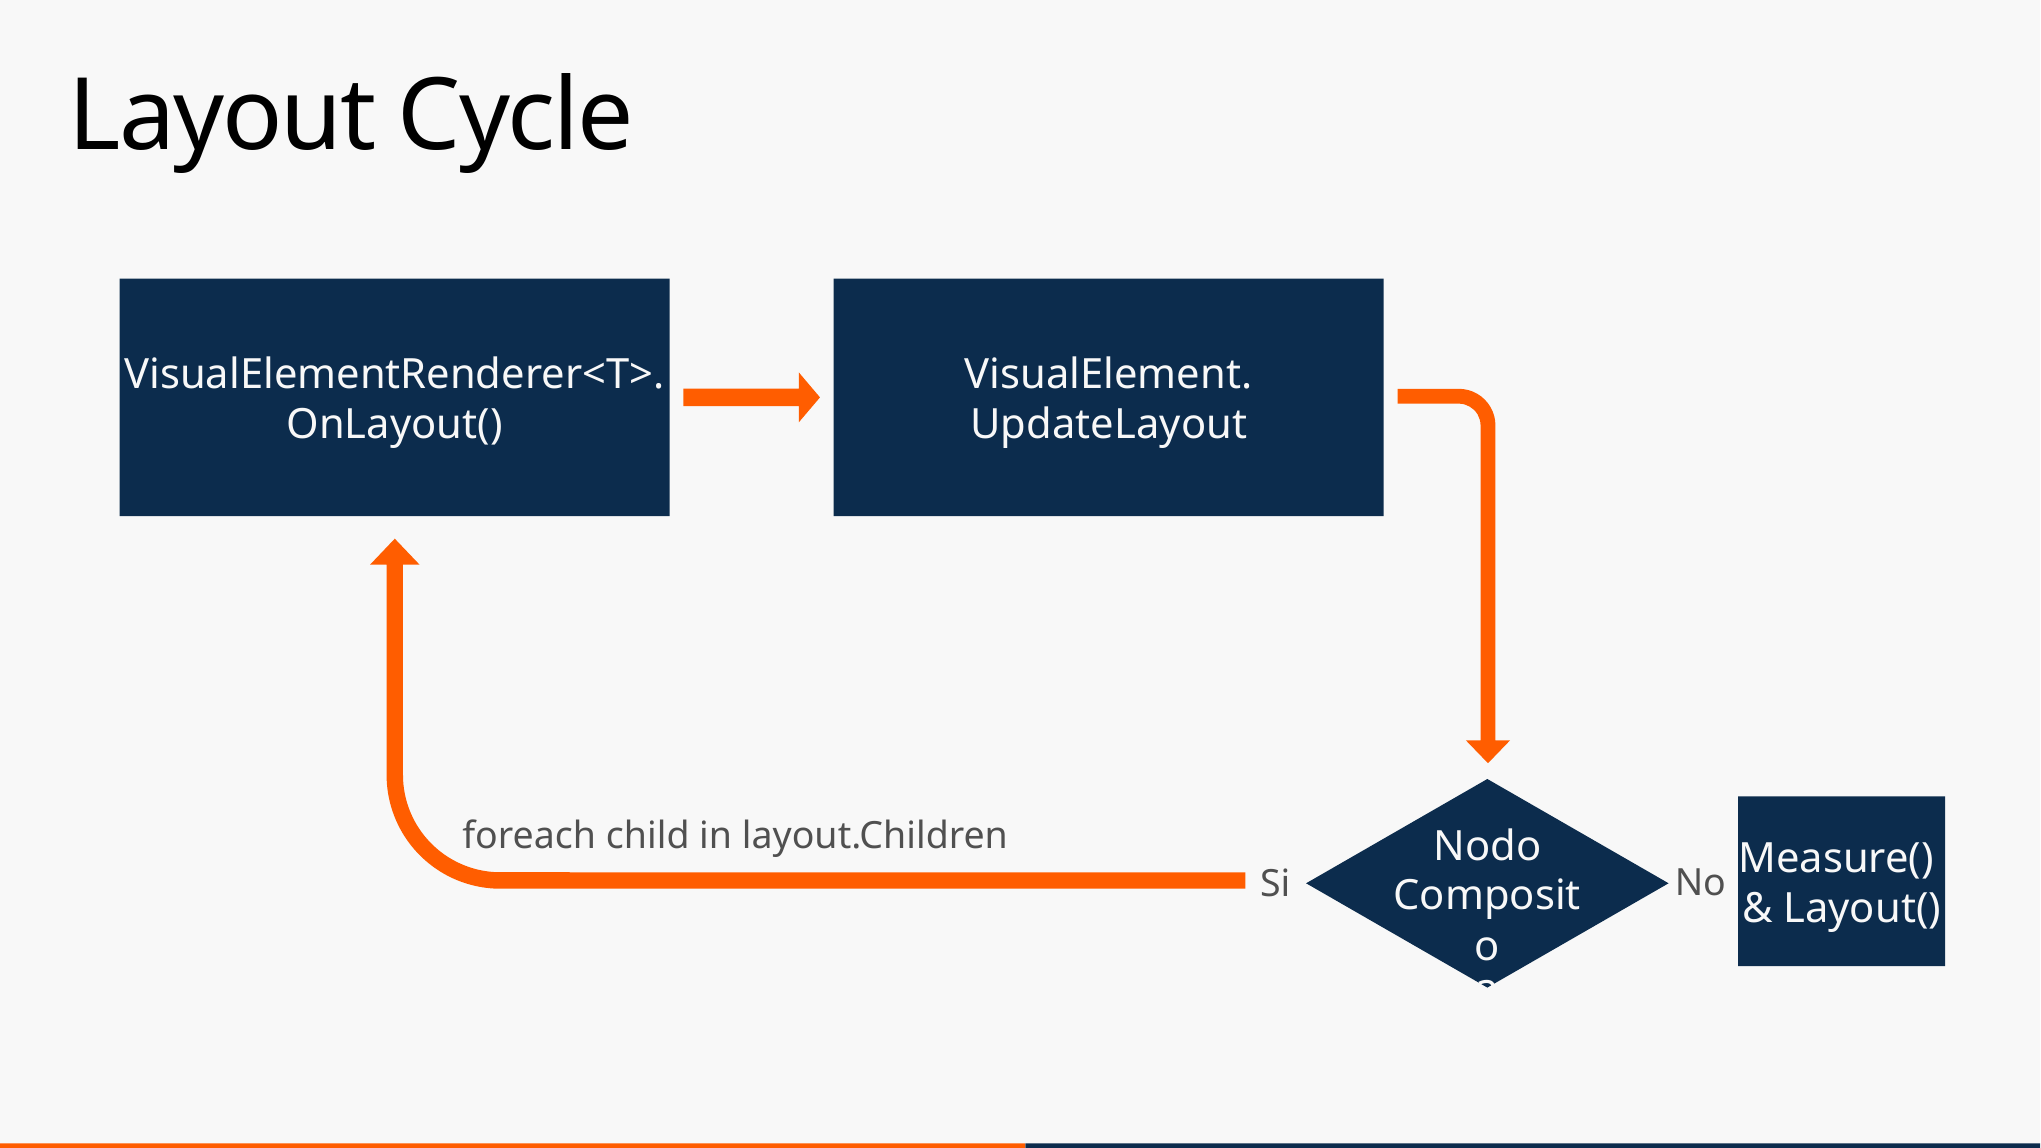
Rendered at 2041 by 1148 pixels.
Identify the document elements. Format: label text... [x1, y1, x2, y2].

text_box [1306, 845, 1370, 922]
text_box VisualElement. UpdateLayout [833, 278, 1384, 517]
text_box Si [1245, 851, 1306, 911]
title Layout Cycle [45, 48, 1996, 199]
text_box [1431, 778, 1544, 810]
text_box [369, 537, 1247, 890]
text_box Nodo Composito ? [1370, 810, 1605, 1026]
text_box Measure() & Layout() [1737, 796, 1946, 967]
text_box foreach child in layout.Children [447, 803, 1024, 864]
text_box No [1659, 850, 1737, 911]
text_box VisualElementRenderer<T>. OnLayout() [119, 278, 671, 517]
text_box [1605, 845, 1659, 921]
text_box [682, 371, 821, 424]
text_box [1396, 387, 1511, 765]
